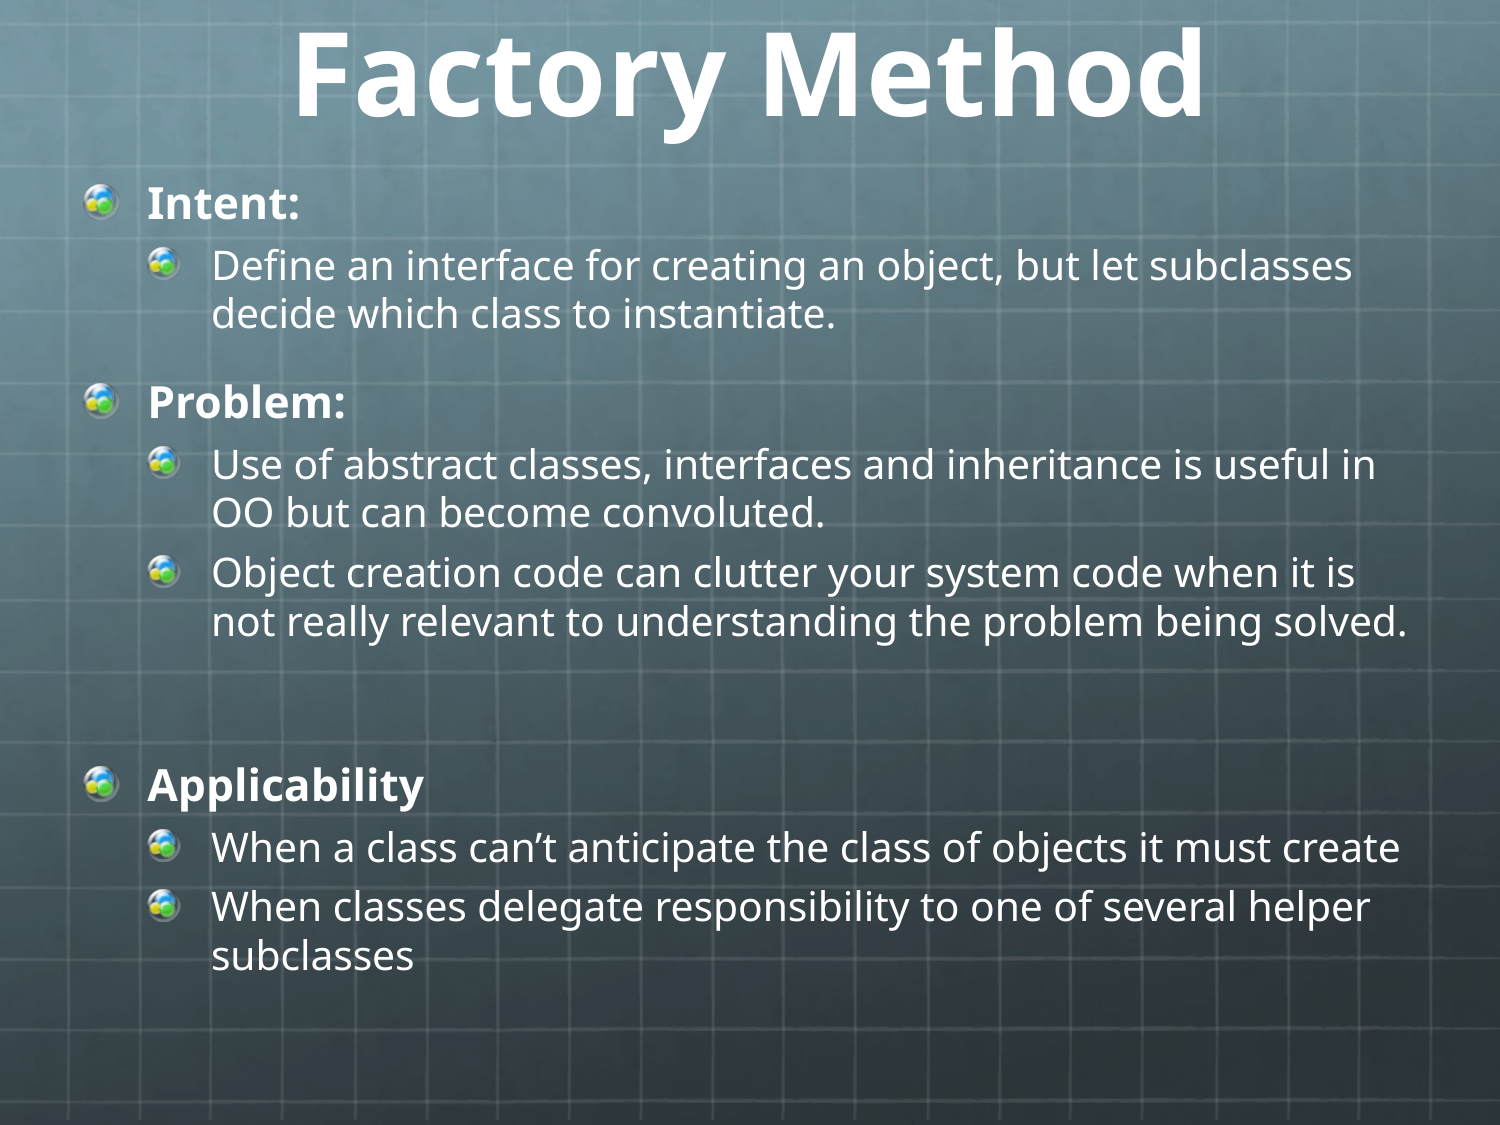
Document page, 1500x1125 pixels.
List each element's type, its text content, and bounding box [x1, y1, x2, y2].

picture [0, 0, 1500, 1125]
title Factory Method [127, 17, 1372, 123]
list Intent: Define an interface for creating an object, but let subclasses decide which class to instantiate. Problem: Use of abstract classes, interfaces and inheritance is useful in OO but can become convoluted. Object creation code can clutter your system code when it is not really relevant to understanding the problem being solved. Applicability When a class can’t anticipate the class of objects it must create When classes delegate responsibility to one of several helper subclasses [68, 167, 1435, 1079]
